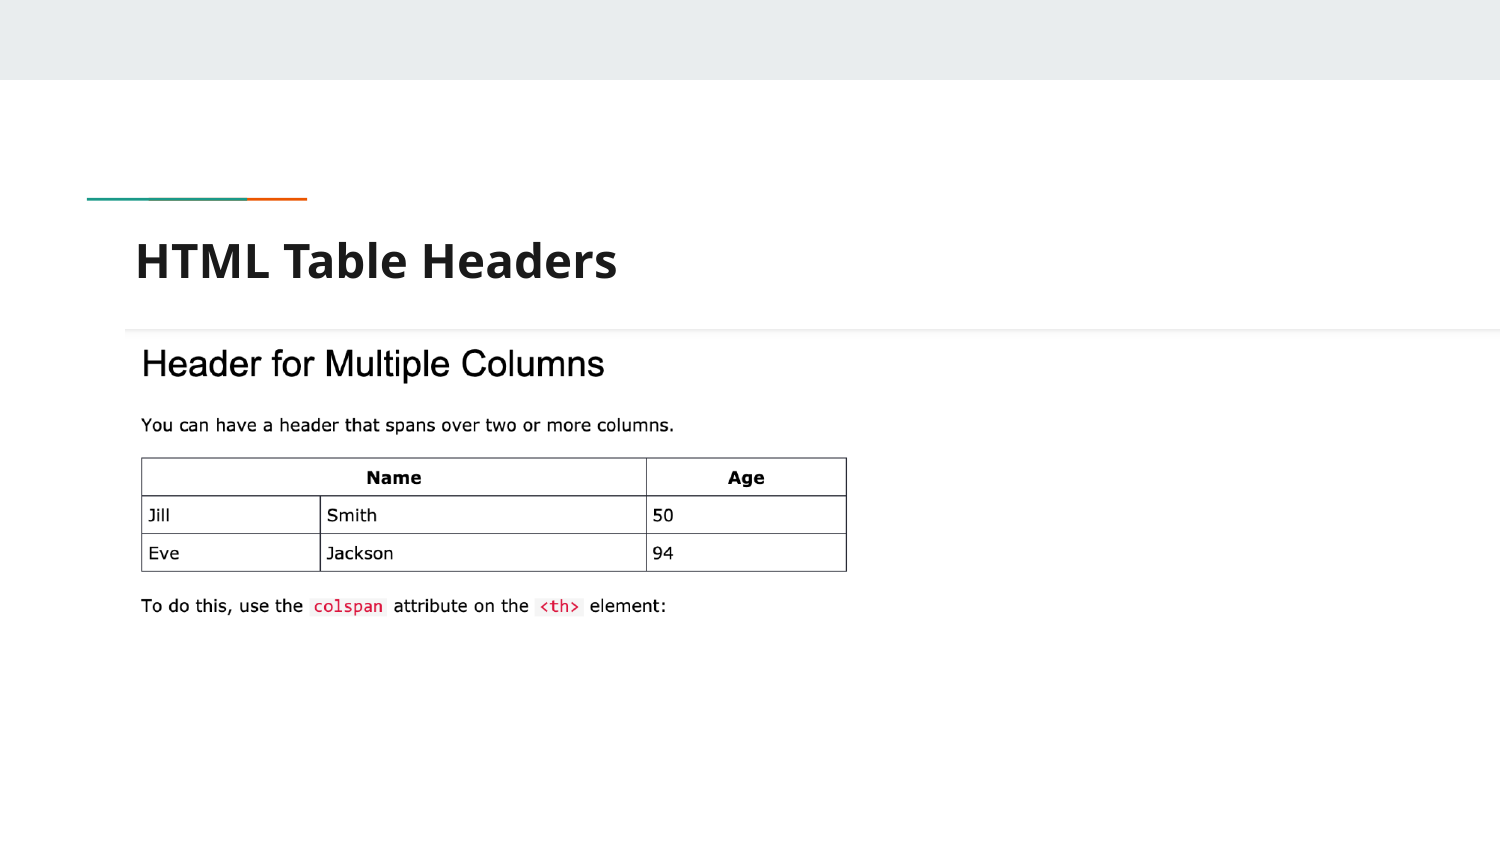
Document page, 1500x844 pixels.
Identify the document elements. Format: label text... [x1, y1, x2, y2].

title HTML Table Headers [119, 216, 1381, 305]
picture [124, 328, 1500, 641]
